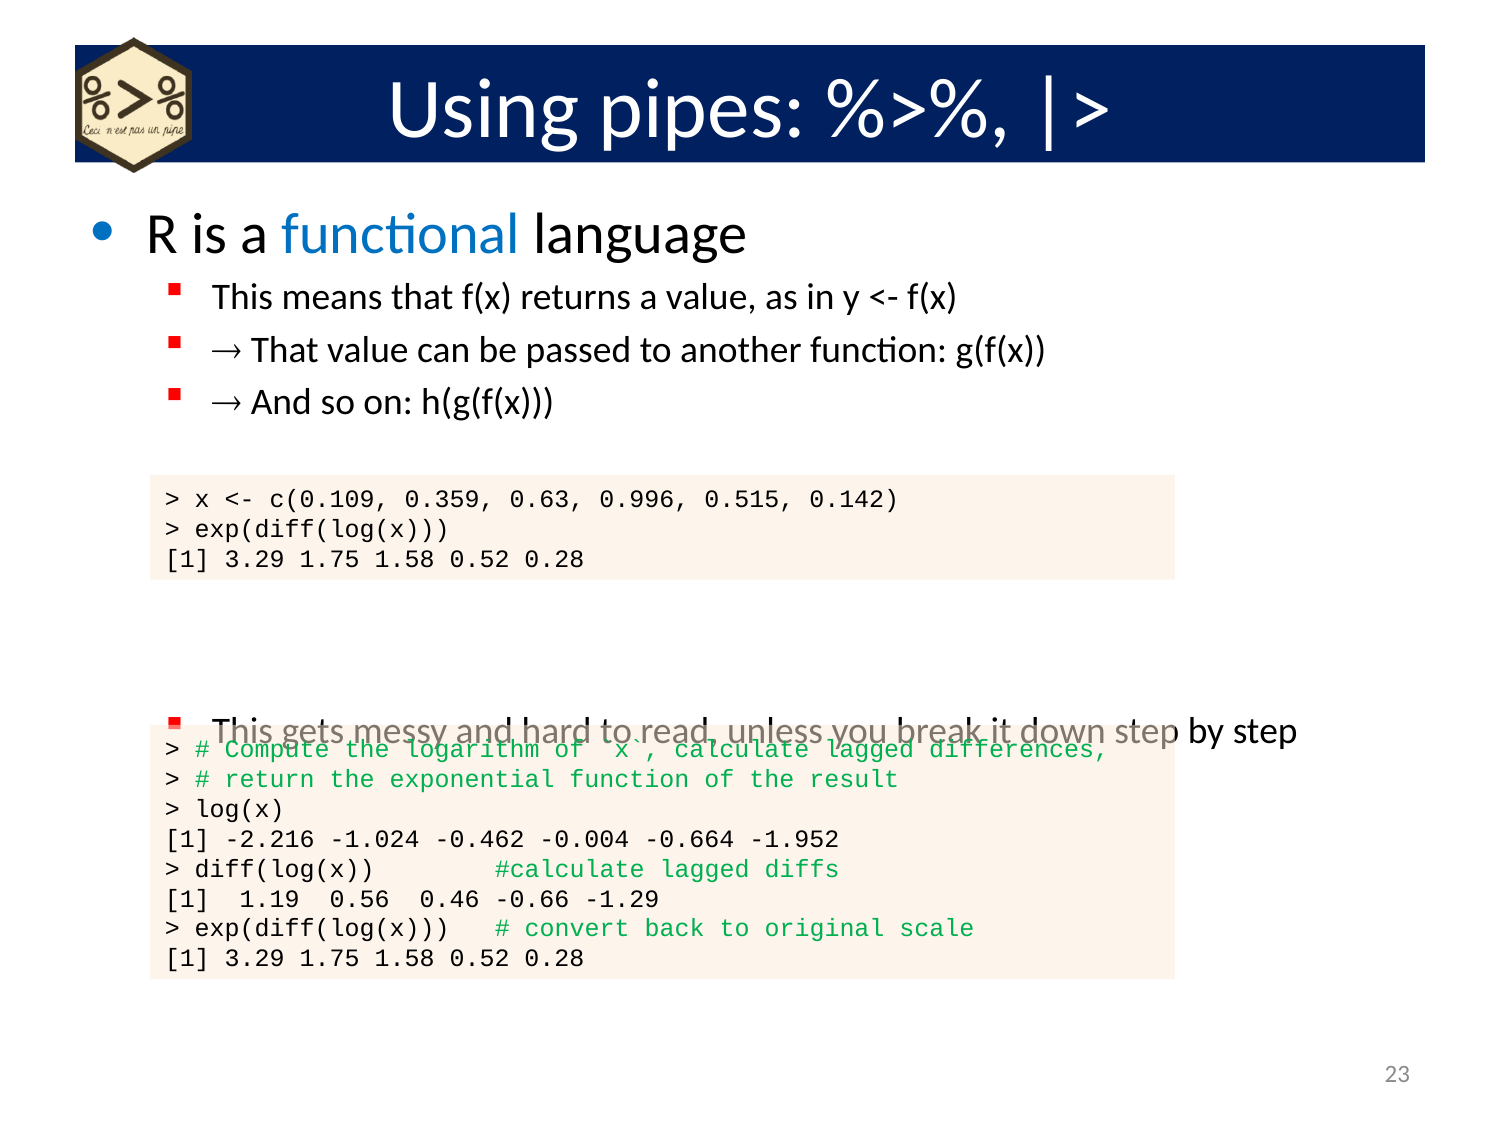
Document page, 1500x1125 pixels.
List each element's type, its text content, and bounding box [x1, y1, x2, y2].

title Using pipes: %>%, |> [197, 45, 1425, 163]
text_box > x <- c(0.109, 0.359, 0.63, 0.996, 0.515, 0.142) > exp(diff(log(x))) [1] 3.29 1.75 1.58 0.52 0.28 [150, 474, 1175, 580]
text_box > # Compute the logarithm of `x`, calculate lagged differences, > # return the exponential function of the result > log(x) [1] -2.216 -1.024 -0.462 -0.004 -0.664 -1.952 > diff(log(x)) #calculate lagged diffs [1] 1.19 0.56 0.46 -0.66 -1.29 > exp(diff(log(x))) # convert back to original scale [1] 3.29 1.75 1.58 0.52 0.28 [150, 724, 1175, 980]
list R is a functional language This means that f(x) returns a value, as in y <- f(x)  That value can be passed to another function: g(f(x))  And so on: h(g(f(x))) This gets messy and hard to read, unless you break it down step by step [75, 187, 1425, 1025]
picture [74, 37, 193, 173]
slide_number 23 [1074, 1042, 1425, 1103]
